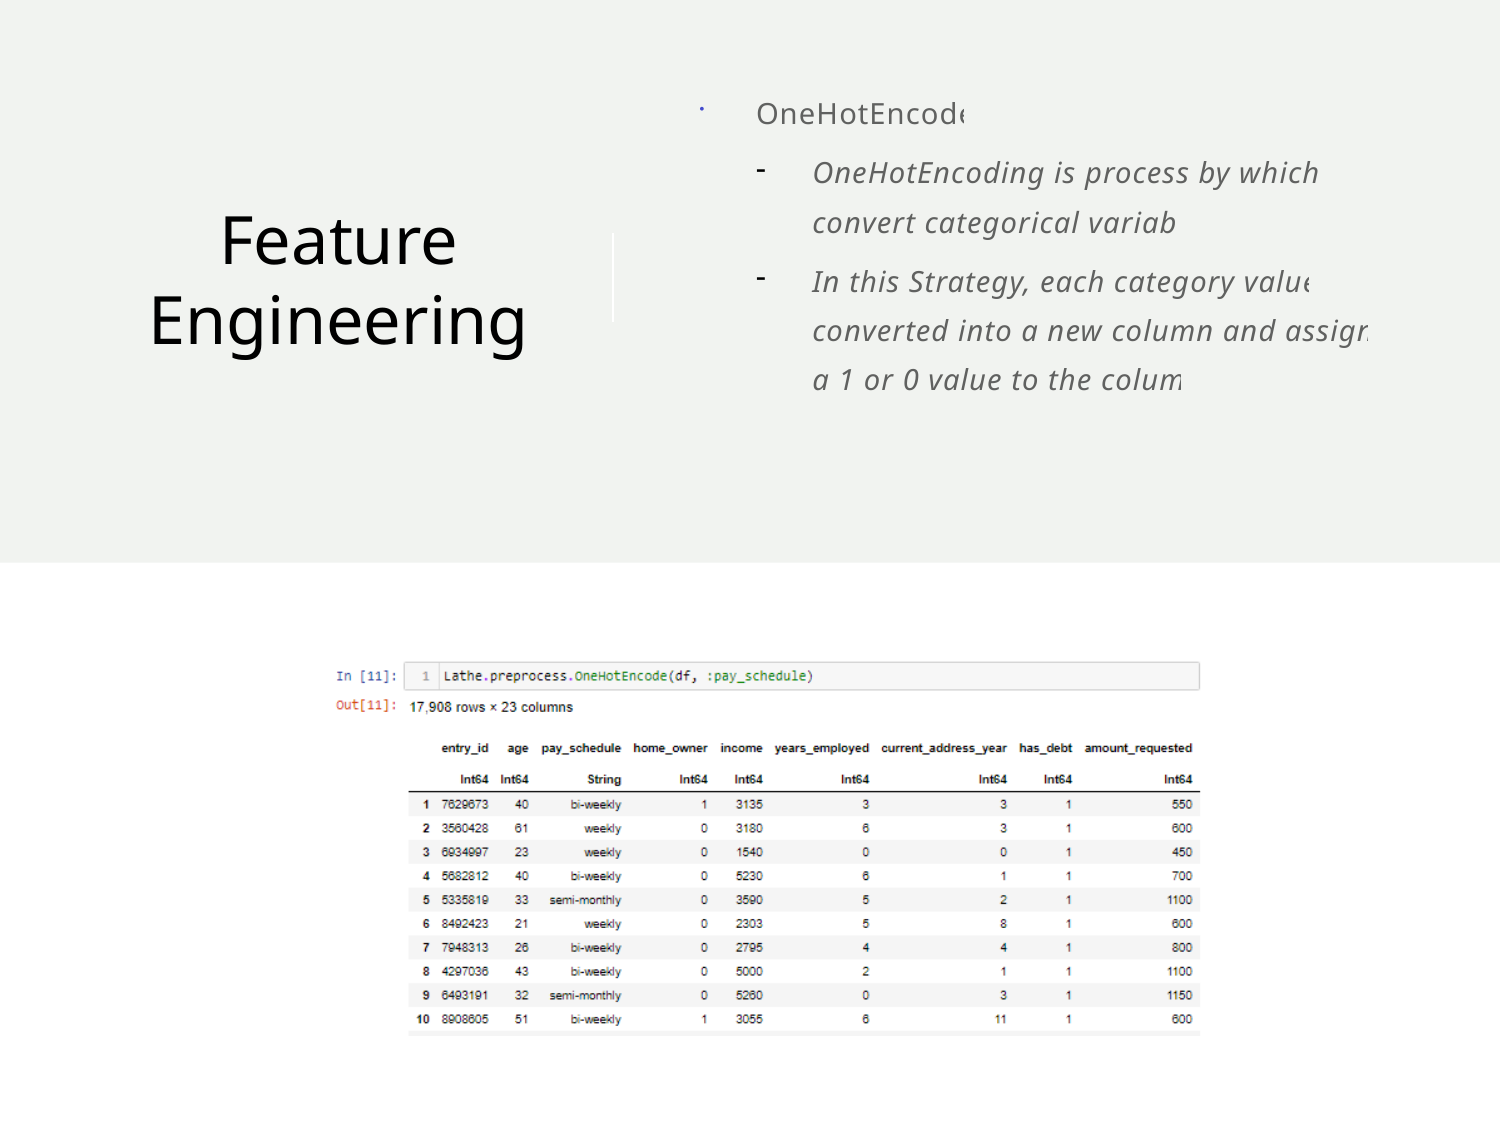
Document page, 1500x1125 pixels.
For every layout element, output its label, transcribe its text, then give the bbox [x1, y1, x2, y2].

list OneHotEncode OneHotEncoding is process by which we convert categorical variable. In this Strategy, each category value is converted into a new column and assigned a 1 or 0 value to the column. [682, 73, 1434, 482]
picture [281, 658, 1219, 1037]
title Feature Engineering [121, 88, 556, 467]
text_box [0, 0, 1500, 562]
text_box [0, 562, 1500, 1125]
